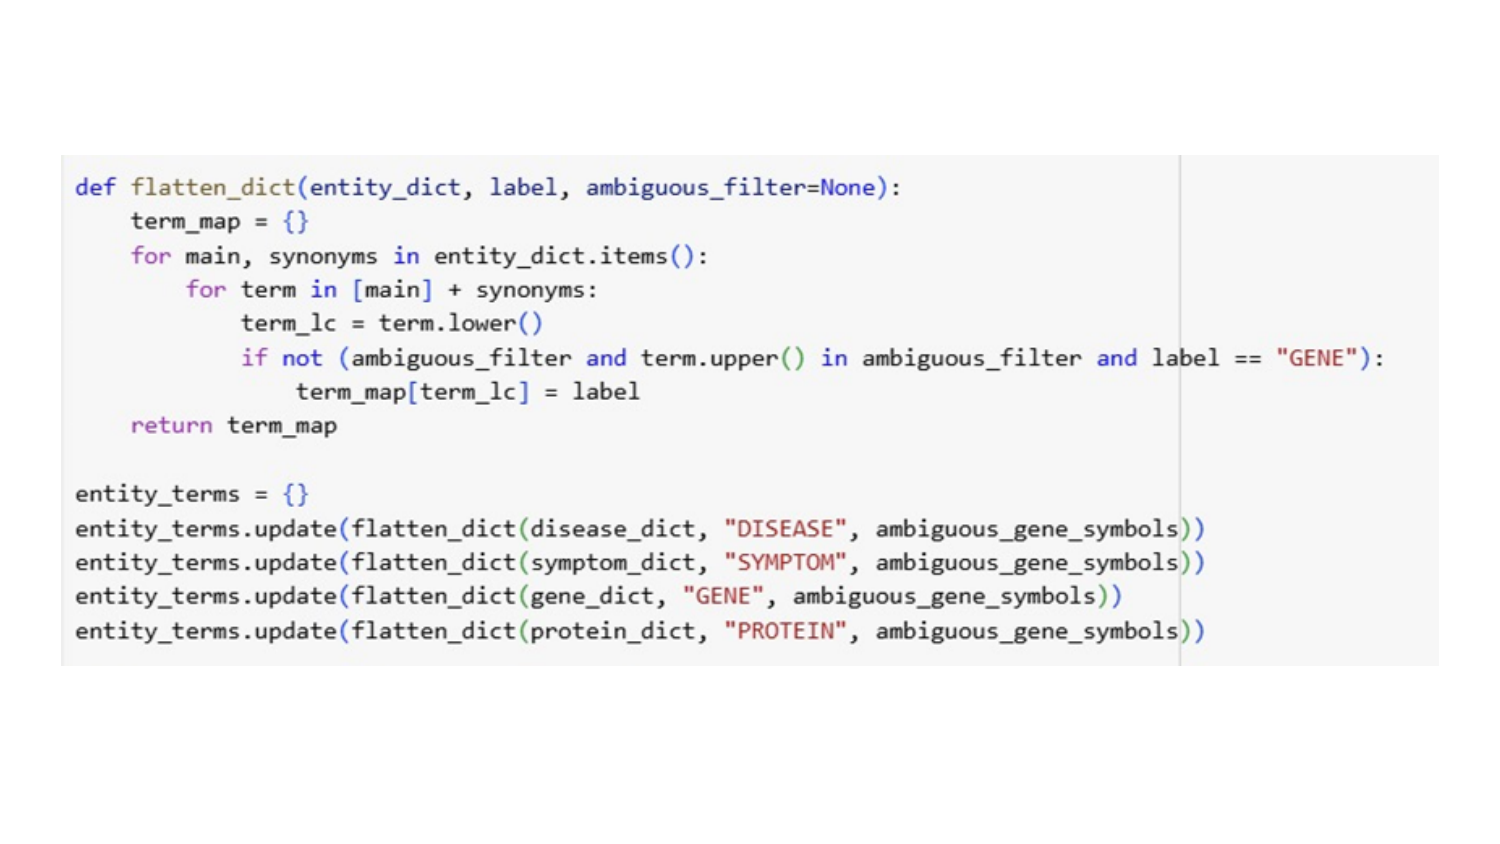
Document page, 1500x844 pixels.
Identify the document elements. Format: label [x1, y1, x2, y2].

picture [61, 155, 1439, 666]
